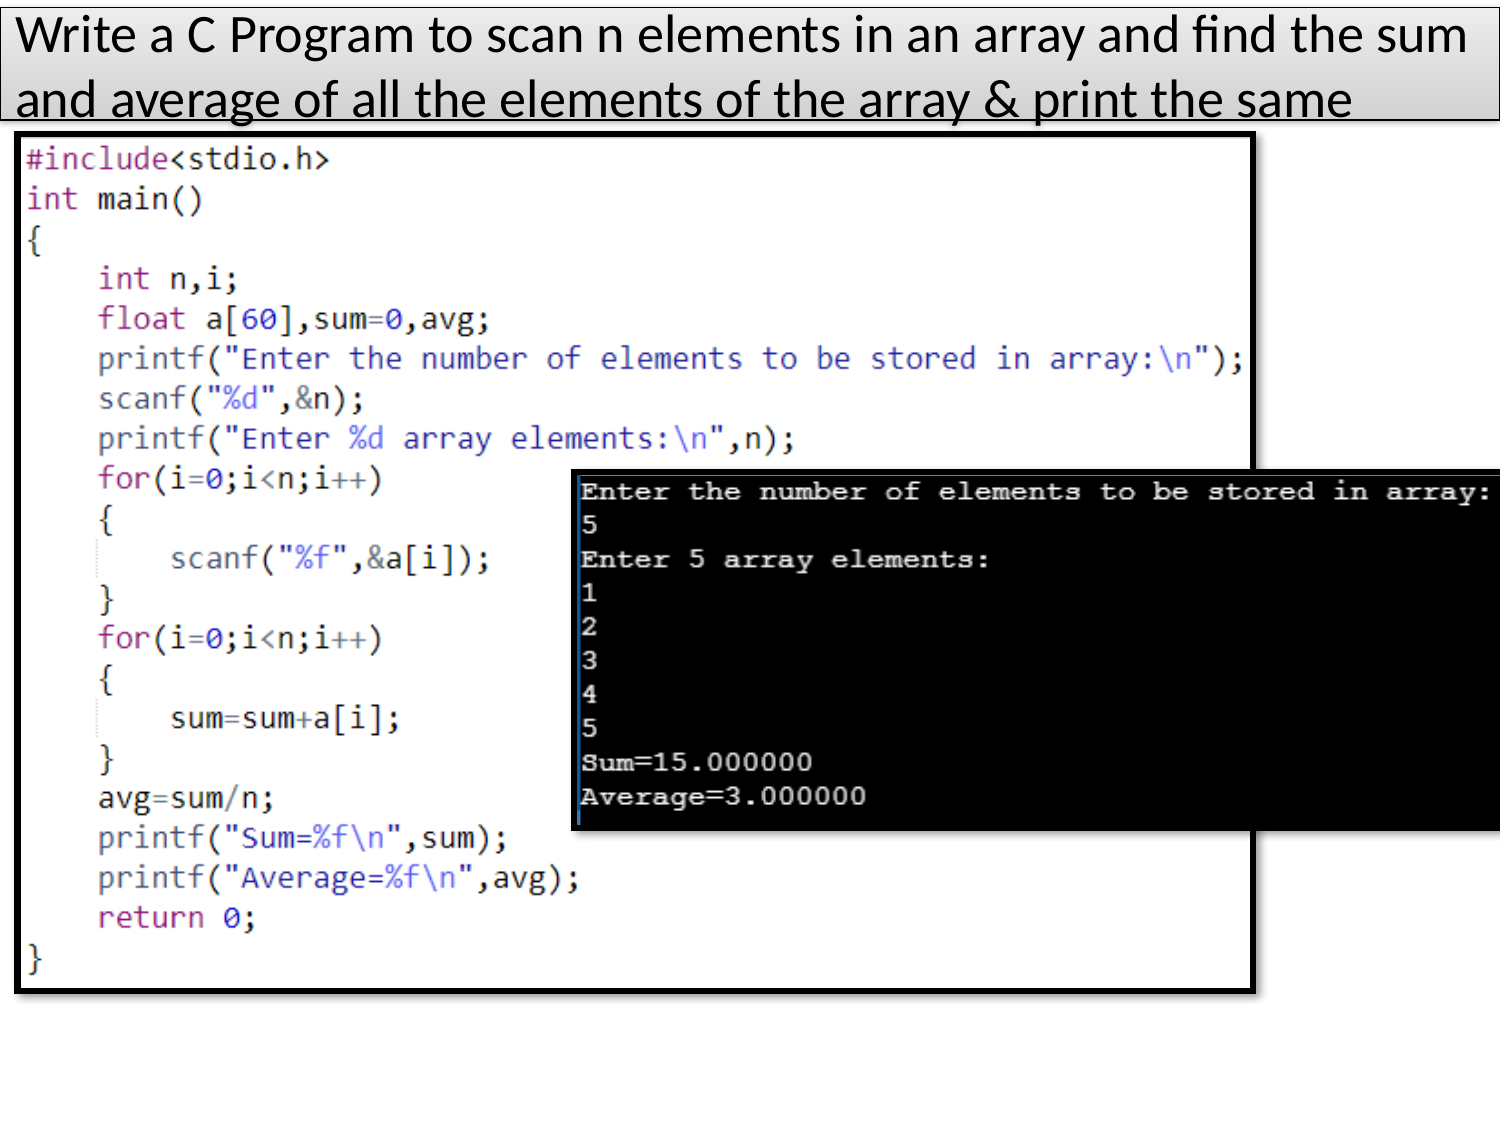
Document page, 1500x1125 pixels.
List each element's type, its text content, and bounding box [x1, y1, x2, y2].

title Write a C Program to scan n elements in an array and find the sum and average of all the elements of the array & print the same [0, 7, 1500, 121]
picture [20, 136, 1500, 988]
